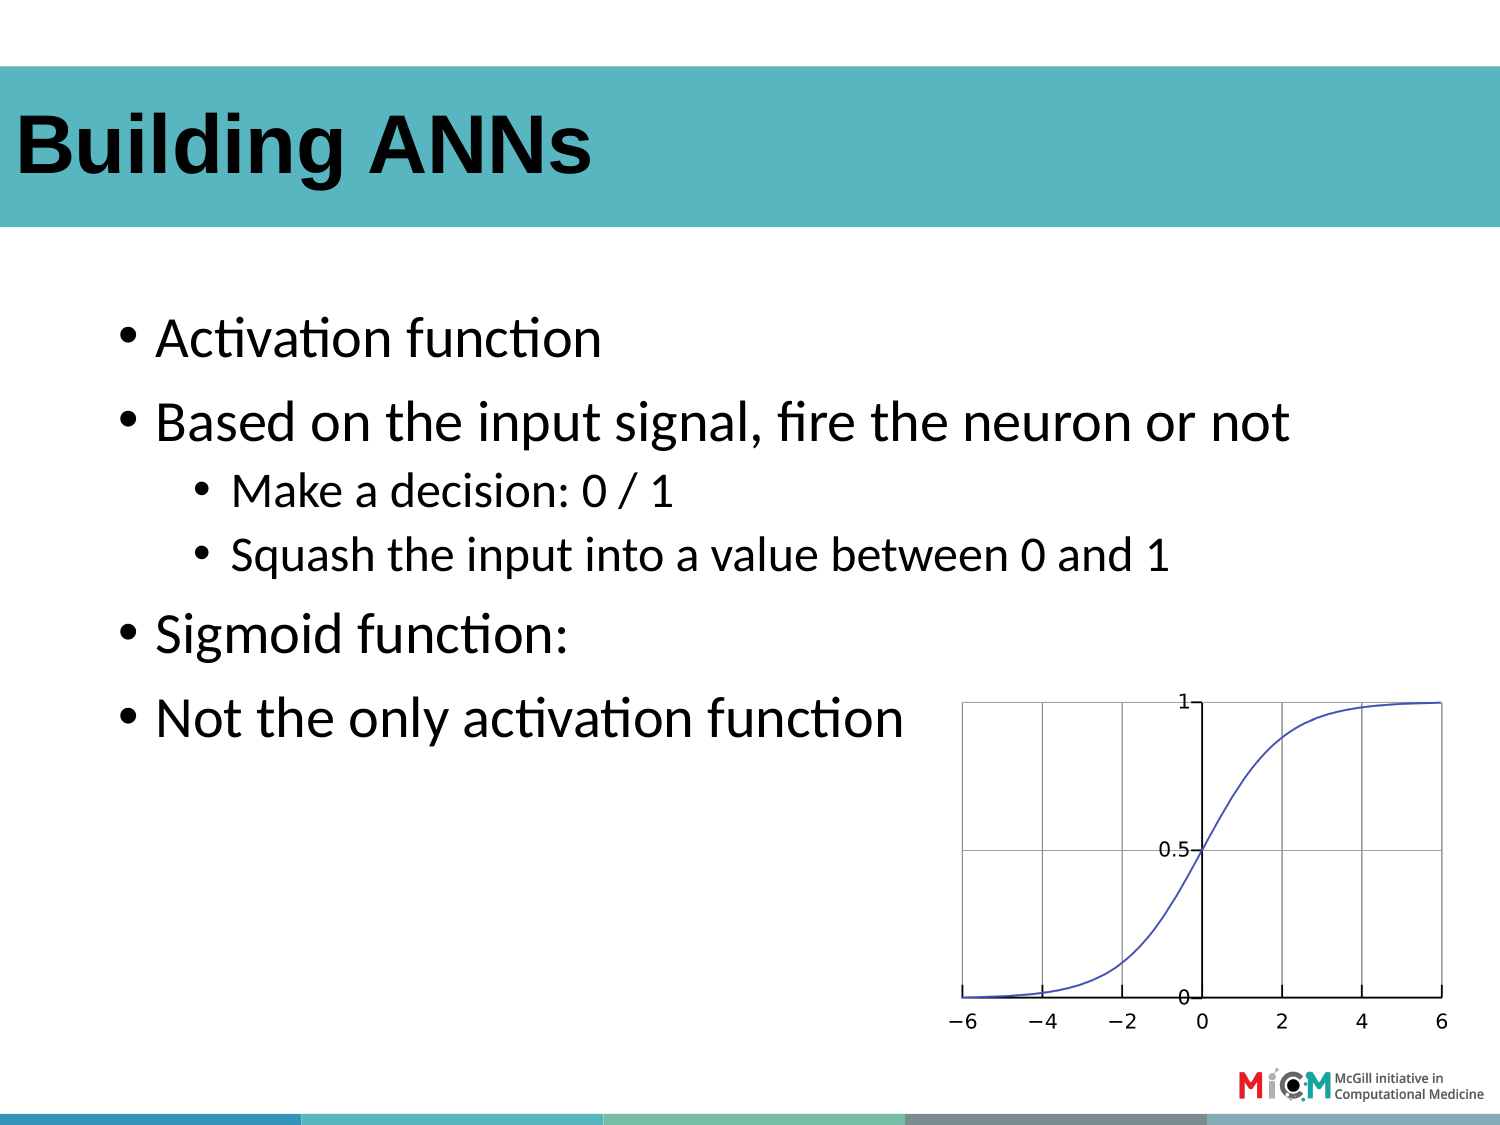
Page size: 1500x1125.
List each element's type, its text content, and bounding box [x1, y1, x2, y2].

picture [1211, 1051, 1500, 1122]
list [927, 680, 1477, 1047]
text_box Building ANNs [0, 66, 1500, 228]
